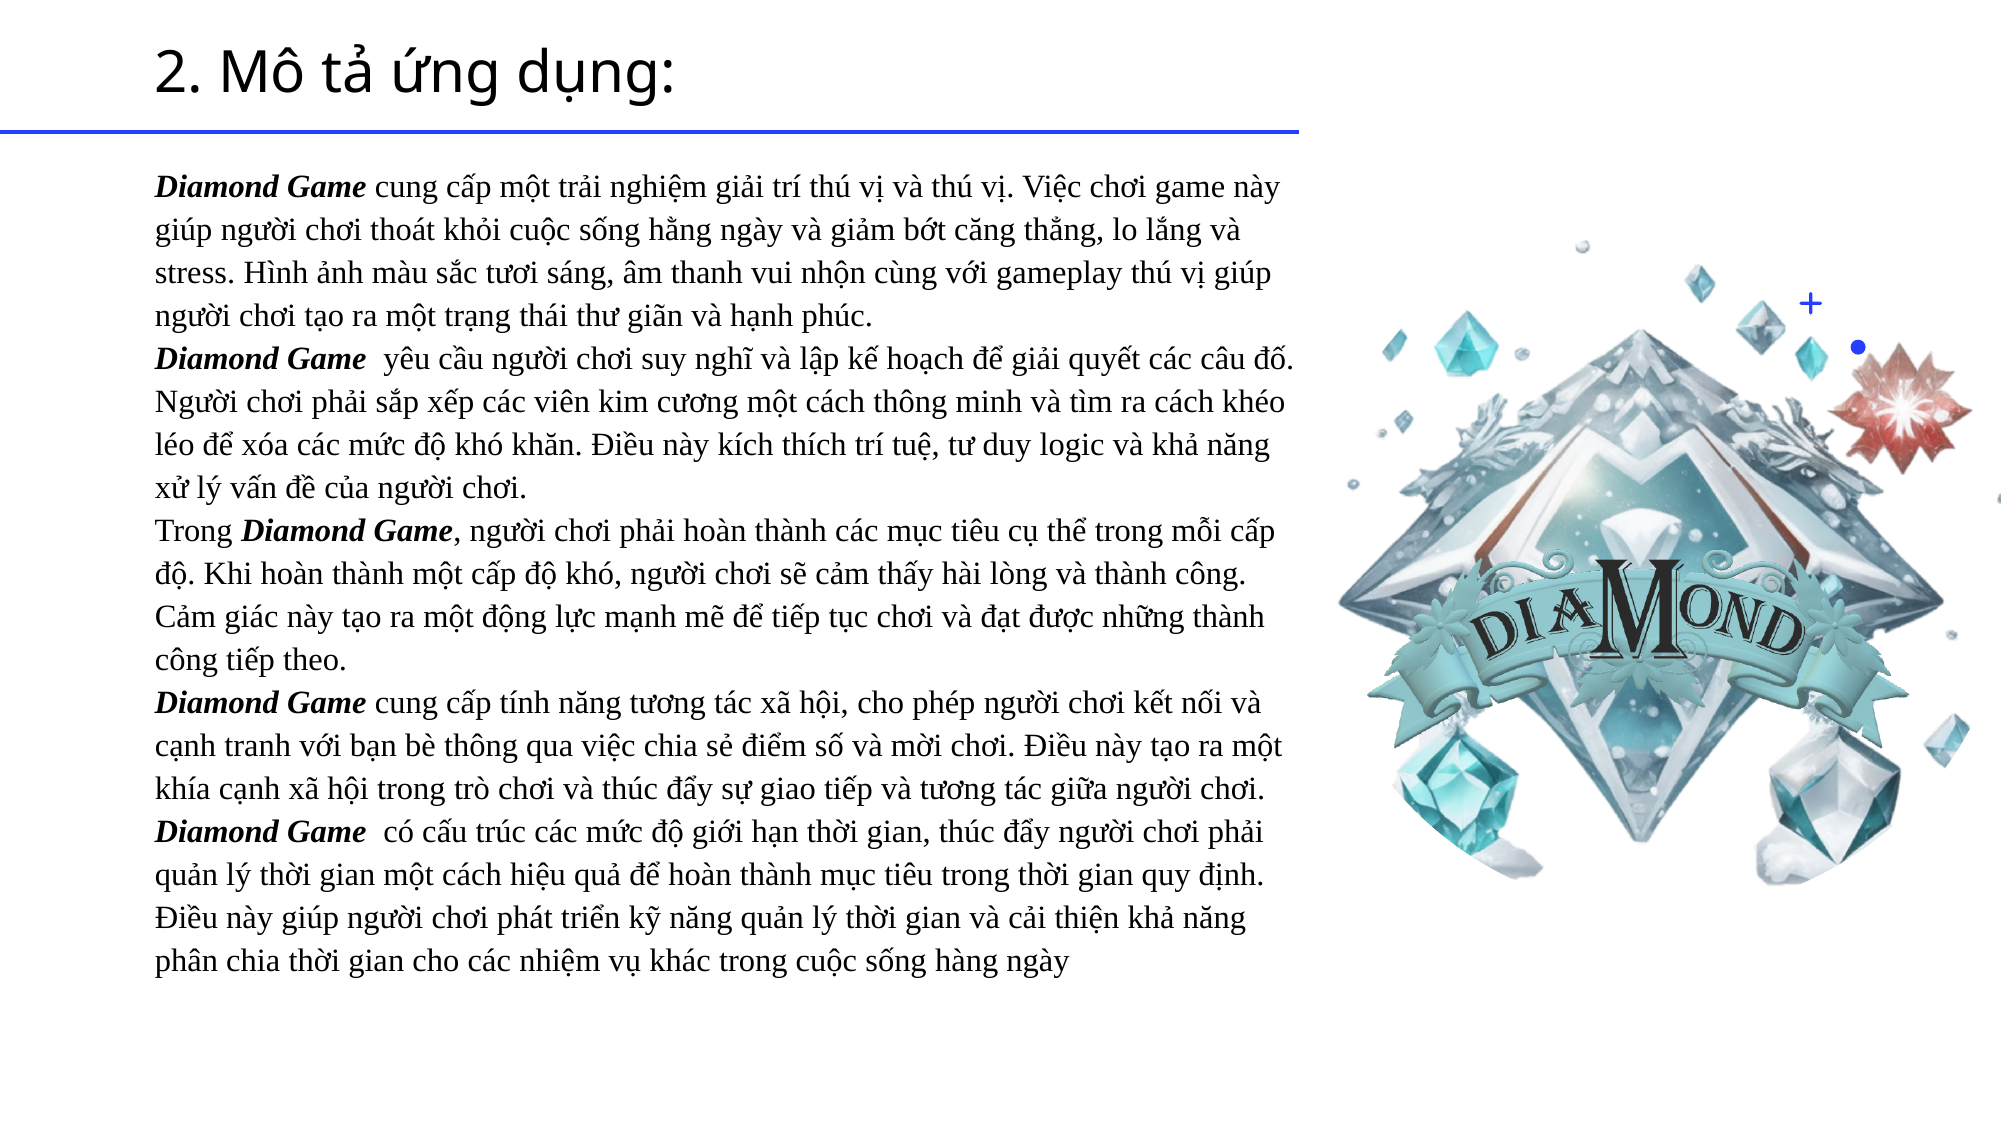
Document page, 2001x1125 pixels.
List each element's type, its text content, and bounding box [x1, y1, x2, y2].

text_box 2. Mô tả ứng dụng: [139, 26, 748, 112]
list Diamond Game cung cấp một trải nghiệm giải trí thú vị và thú vị. Việc chơi game này giúp người chơi thoát khỏi cuộc sống hằng ngày và giảm bớt căng thẳng, lo lắng và stress. Hình ảnh màu sắc tươi sáng, âm thanh vui nhộn cùng với gameplay thú vị giúp người chơi tạo ra một trạng thái thư giãn và hạnh phúc. Diamond Game yêu cầu người chơi suy nghĩ và lập kế hoạch để giải quyết các câu đố. Người chơi phải sắp xếp các viên kim cương một cách thông minh và tìm ra cách khéo léo để xóa các mức độ khó khăn. Điều này kích thích trí tuệ, tư duy logic và khả năng xử lý vấn đề của người chơi. Trong Diamond Game, người chơi phải hoàn thành các mục tiêu cụ thể trong mỗi cấp độ. Khi hoàn thành một cấp độ khó, người chơi sẽ cảm thấy hài lòng và thành công. Cảm giác này tạo ra một động lực mạnh mẽ để tiếp tục chơi và đạt được những thành công tiếp theo. Diamond Game cung cấp tính năng tương tác xã hội, cho phép người chơi kết nối và cạnh tranh với bạn bè thông qua việc chia sẻ điểm số và mời chơi. Điều này tạo ra một khía cạnh xã hội trong trò chơi và thúc đẩy sự giao tiếp và tương tác giữa người chơi. Diamond Game có cấu trúc các mức độ giới hạn thời gian, thúc đẩy người chơi phải quản lý thời gian một cách hiệu quả để hoàn thành mục tiêu trong thời gian quy định. Điều này giúp người chơi phát triển kỹ năng quản lý thời gian và cải thiện khả năng phân chia thời gian cho các nhiệm vụ khác trong cuộc sống hàng ngày [139, 153, 1312, 1013]
picture [1311, 212, 2001, 913]
